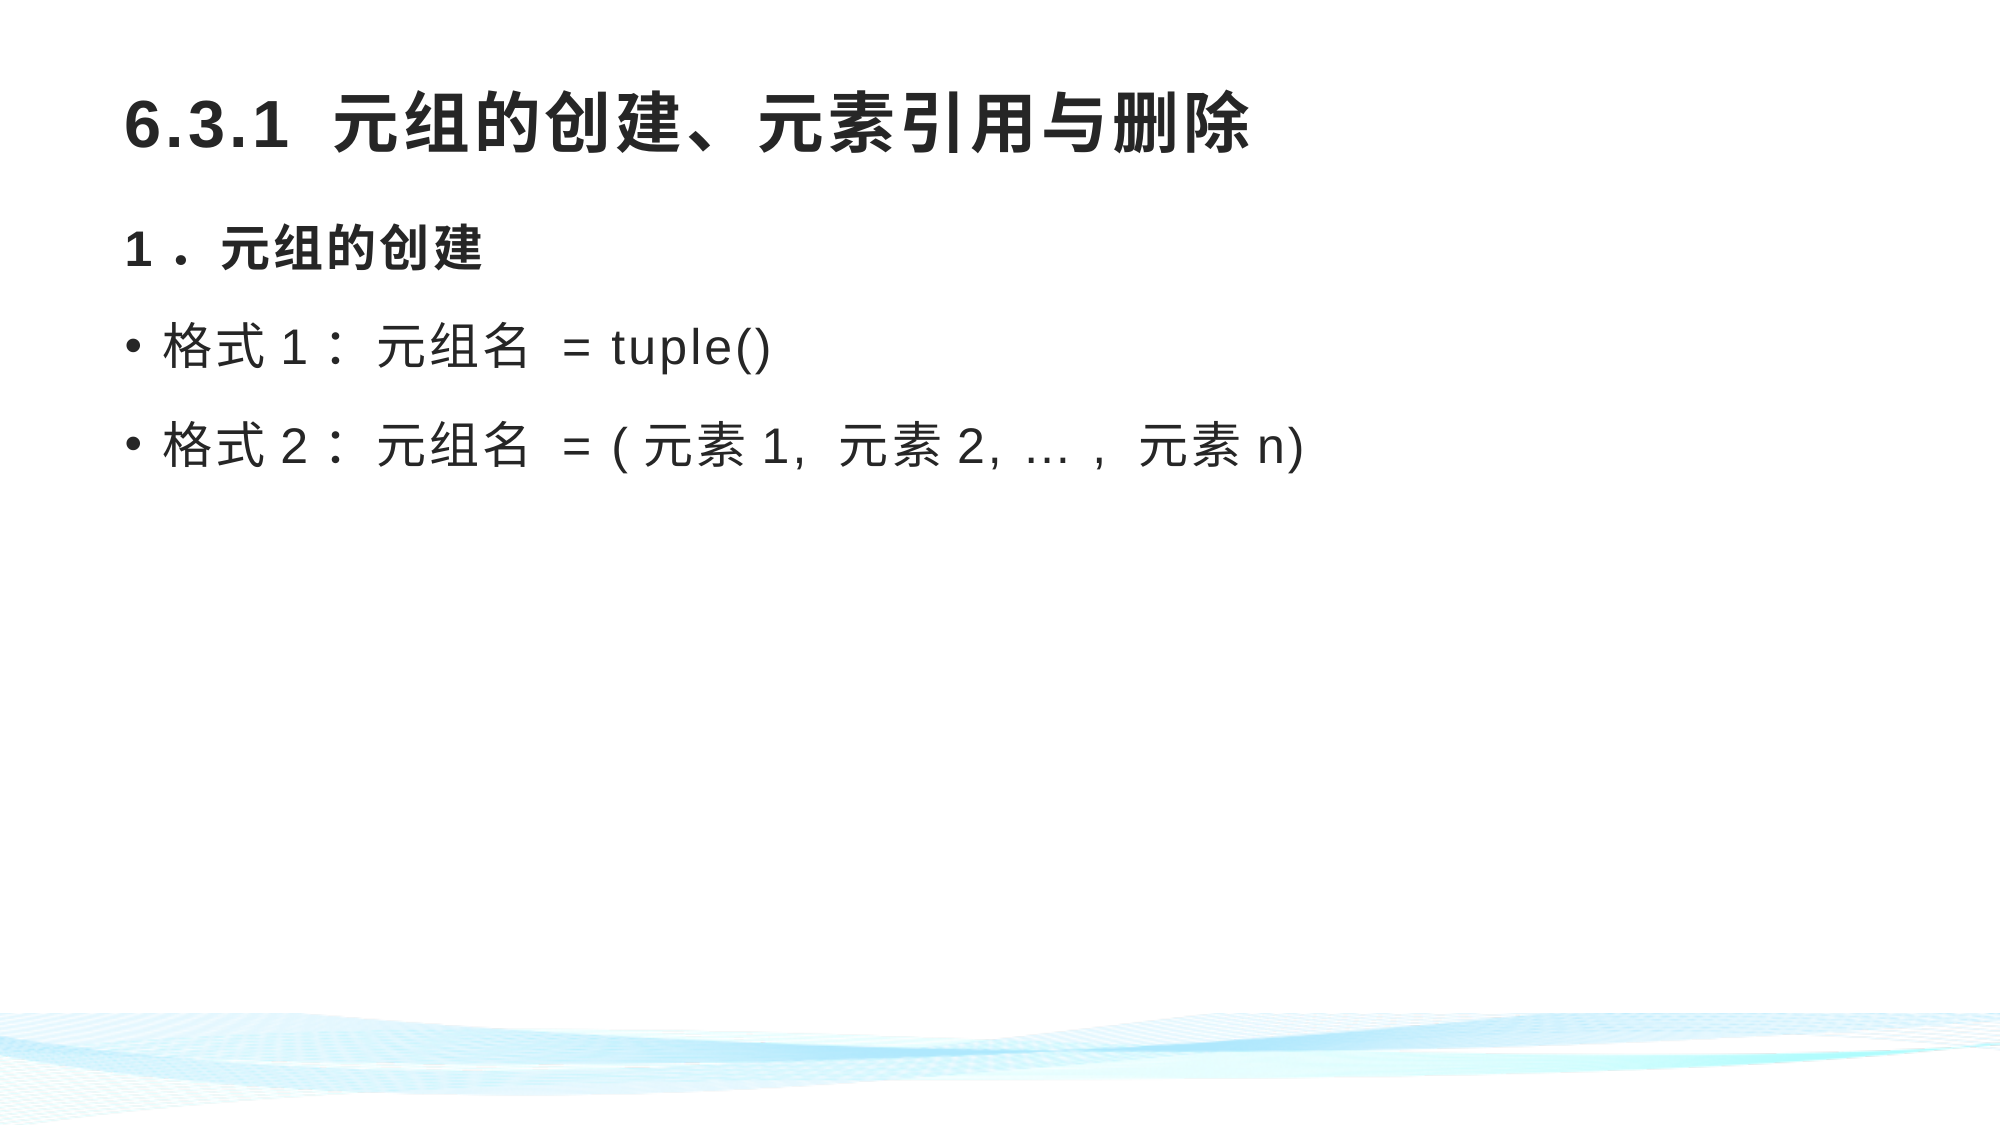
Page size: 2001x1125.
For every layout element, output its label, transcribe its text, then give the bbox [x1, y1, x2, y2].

picture [0, 1013, 2000, 1125]
title 6.3.1 元组的创建、元素引用与删除 [109, 72, 1891, 190]
list 1．元组的创建 格式1：元组名 = tuple() 格式2：元组名 = (元素1, 元素2, … , 元素n) [109, 190, 1891, 1041]
slide_number [1412, 1041, 1856, 1094]
